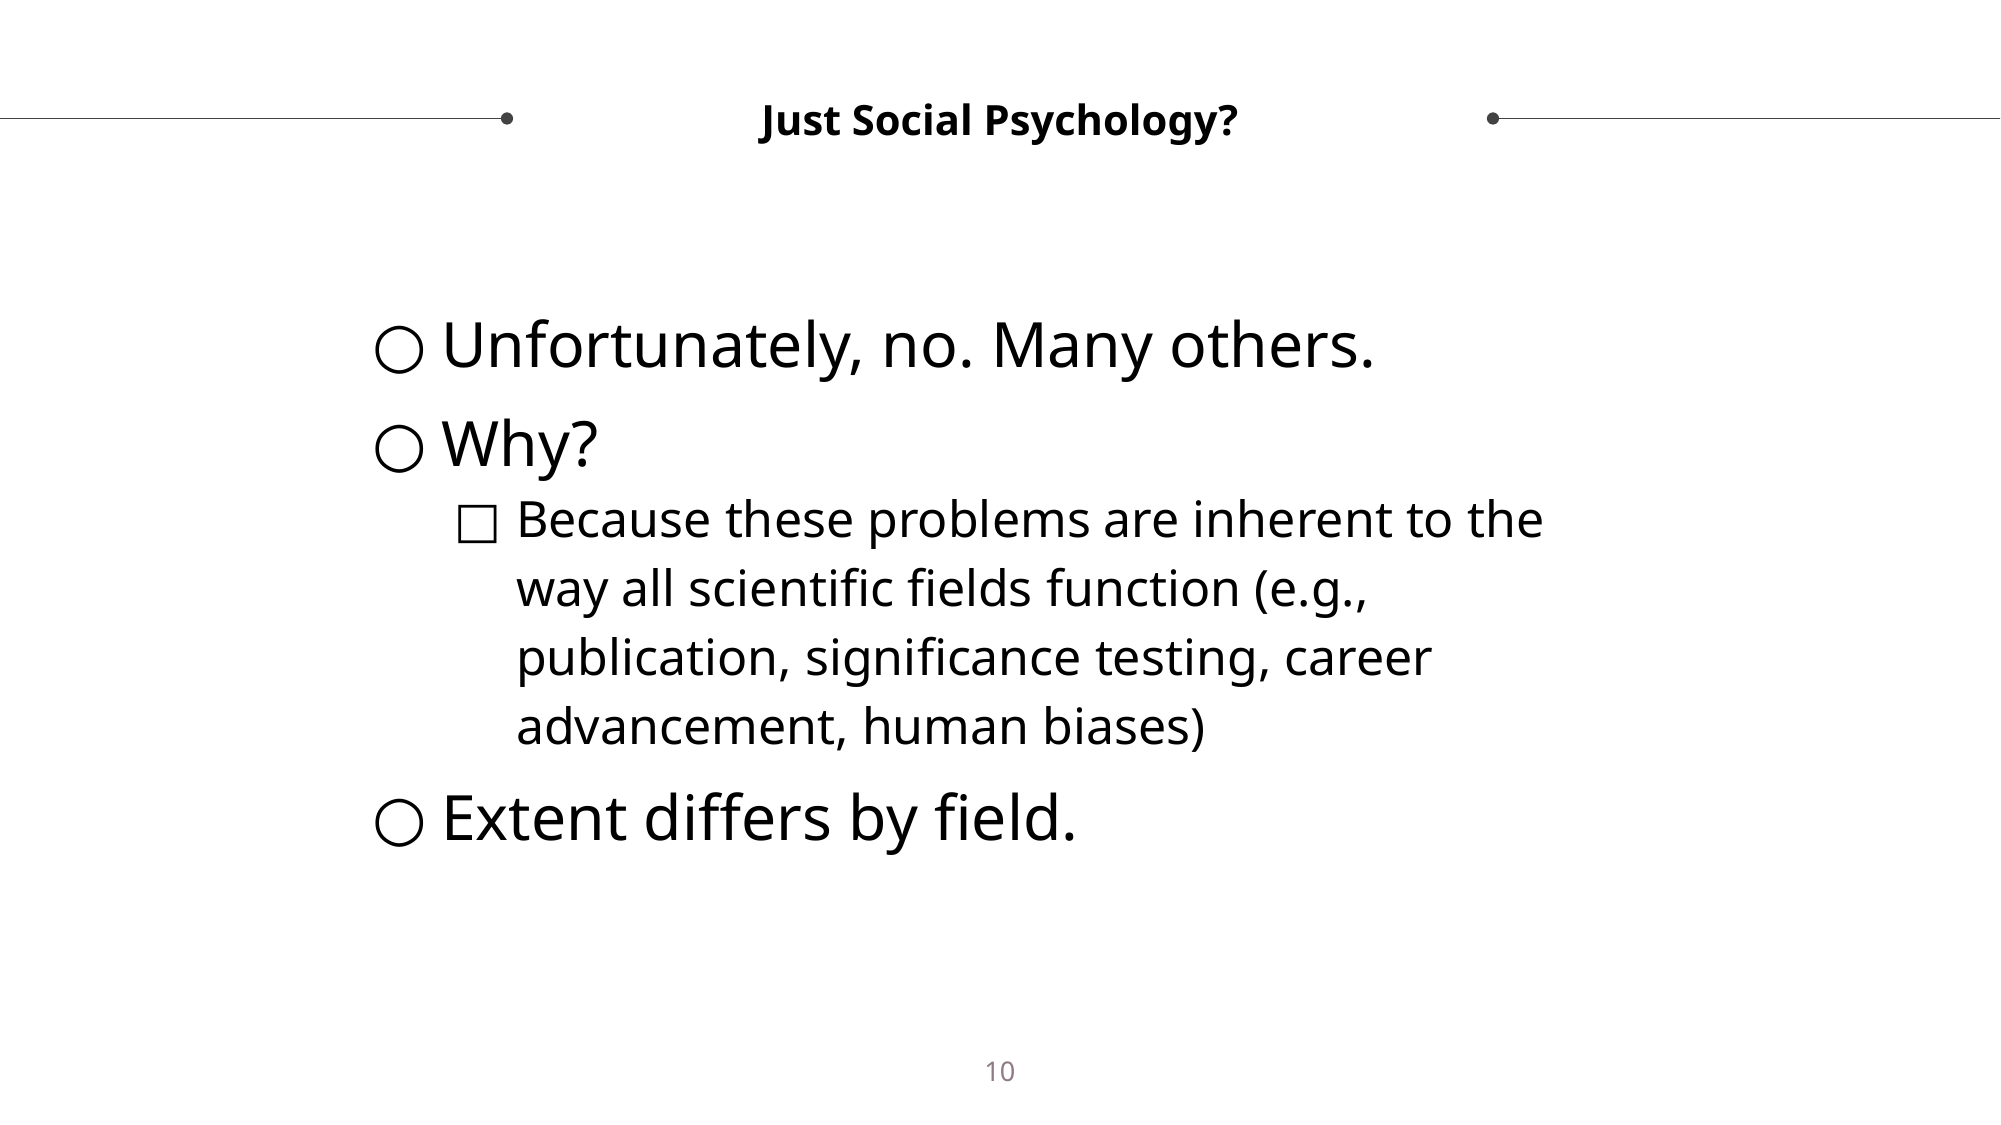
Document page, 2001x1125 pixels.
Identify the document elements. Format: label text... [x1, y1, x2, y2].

title Just Social Psychology? [680, 24, 1320, 213]
slide_number 10 [954, 1038, 1045, 1125]
list Unfortunately, no. Many others. Why? Because these problems are inherent to the way all scientific fields function (e.g., publication, significance testing, career advancement, human biases) Extent differs by field. [351, 278, 1649, 1031]
